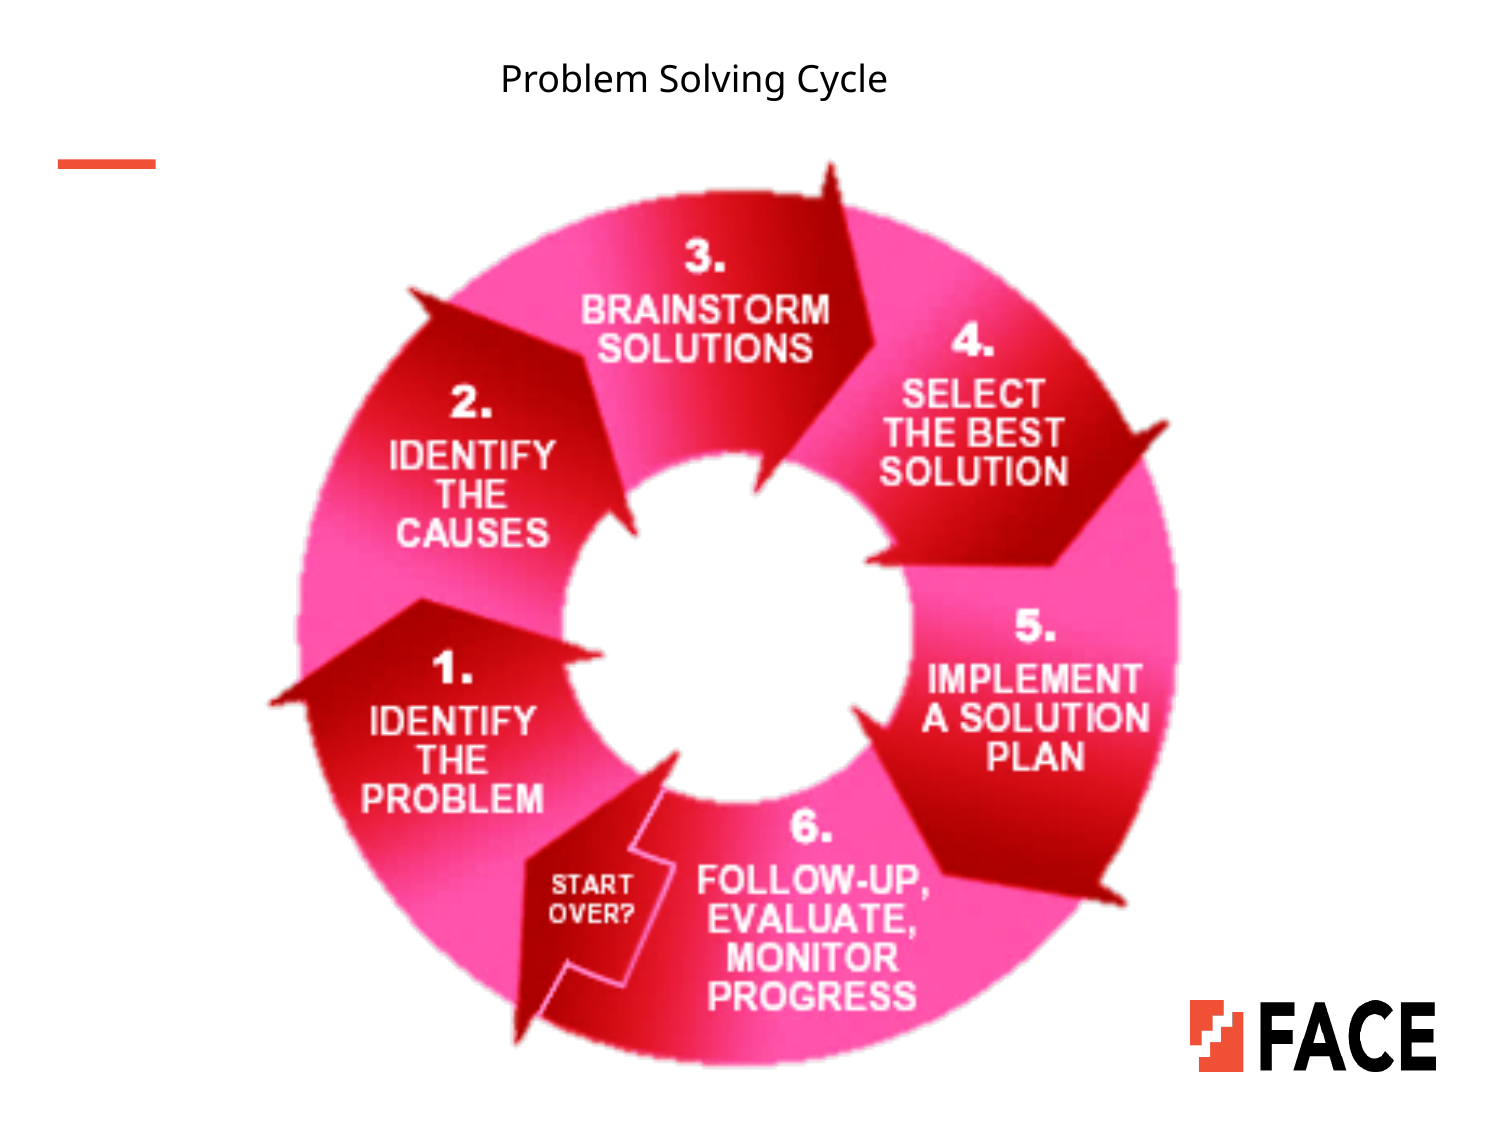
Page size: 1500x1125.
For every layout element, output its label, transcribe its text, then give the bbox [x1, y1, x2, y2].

text_box Problem Solving Cycle [485, 47, 946, 108]
text_box [57, 158, 157, 170]
picture [256, 153, 1436, 1125]
